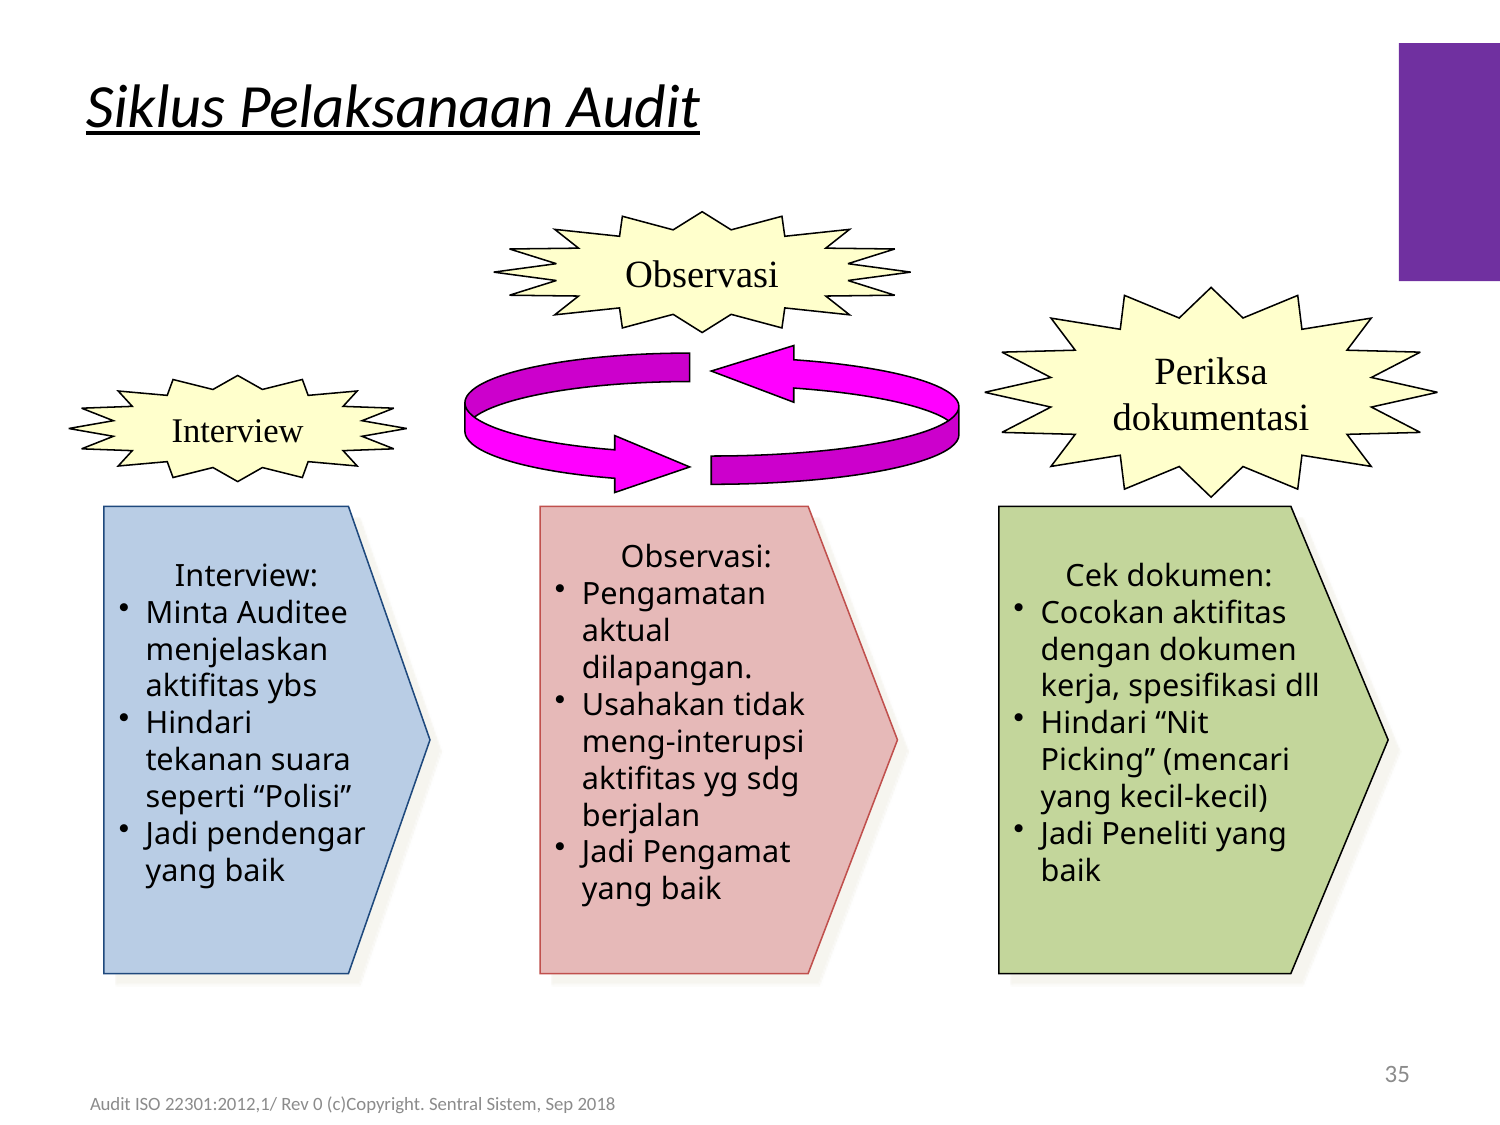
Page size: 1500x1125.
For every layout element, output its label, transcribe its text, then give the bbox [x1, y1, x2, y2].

text_box Observasi: Pengamatan aktual dilapangan. Usahakan tidak meng-interupsi aktifitas yg sdg berjalan Jadi Pengamat yang baik [540, 506, 898, 974]
text_box Periksa dokumentasi [984, 287, 1438, 498]
text_box Interview: Minta Auditee menjelaskan aktifitas ybs Hindari tekanan suara seperti “Polisi” Jadi pendengar yang baik [103, 506, 430, 974]
footer Audit ISO 22301:2012,1/ Rev 0 (c)Copyright. Sentral Sistem, Sep 2018 [75, 1079, 988, 1125]
text_box Observasi [493, 211, 911, 333]
text_box [1397, 41, 1500, 283]
text_box [464, 353, 690, 493]
text_box [711, 345, 959, 485]
text_box Interview [68, 375, 407, 482]
title Siklus Pelaksanaan Audit [36, 43, 750, 147]
slide_number 35 [1074, 1042, 1425, 1103]
text_box Cek dokumen: Cocokan aktifitas dengan dokumen kerja, spesifikasi dll Hindari “Nit Picking” (mencari yang kecil-kecil) Jadi Peneliti yang baik [998, 506, 1389, 974]
